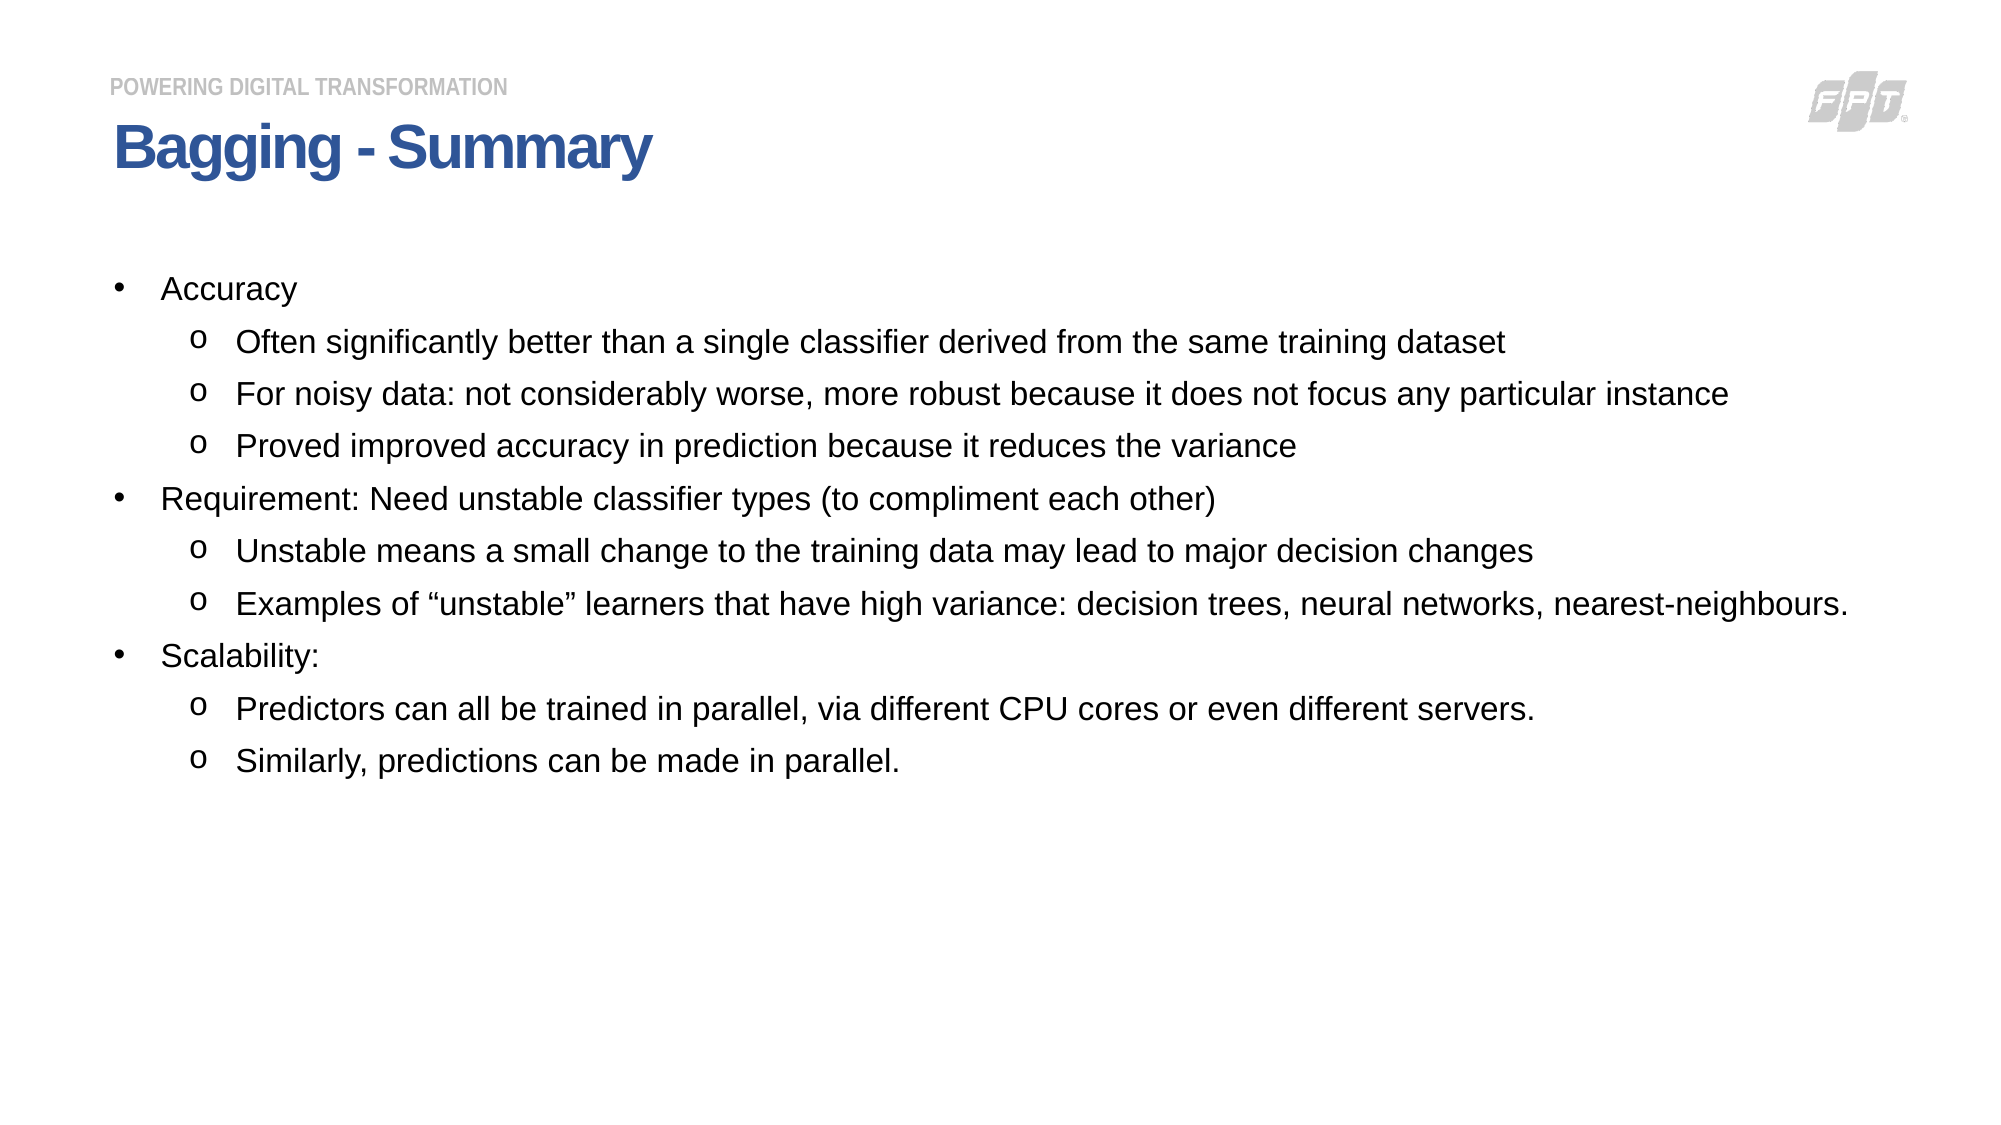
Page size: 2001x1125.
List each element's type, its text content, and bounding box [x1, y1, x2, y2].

text_box Accuracy Often significantly better than a single classifier derived from the same training dataset For noisy data: not considerably worse, more robust because it does not focus any particular instance Proved improved accuracy in prediction because it reduces the variance Requirement: Need unstable classifier types (to compliment each other) Unstable means a small change to the training data may lead to major decision changes Examples of “unstable” learners that have high variance: decision trees, neural networks, nearest-neighbours. Scalability: Predictors can all be trained in parallel, via different CPU cores or even different servers. Similarly, predictions can be made in parallel. [98, 259, 1901, 839]
list Bagging - Summary [98, 106, 1901, 185]
